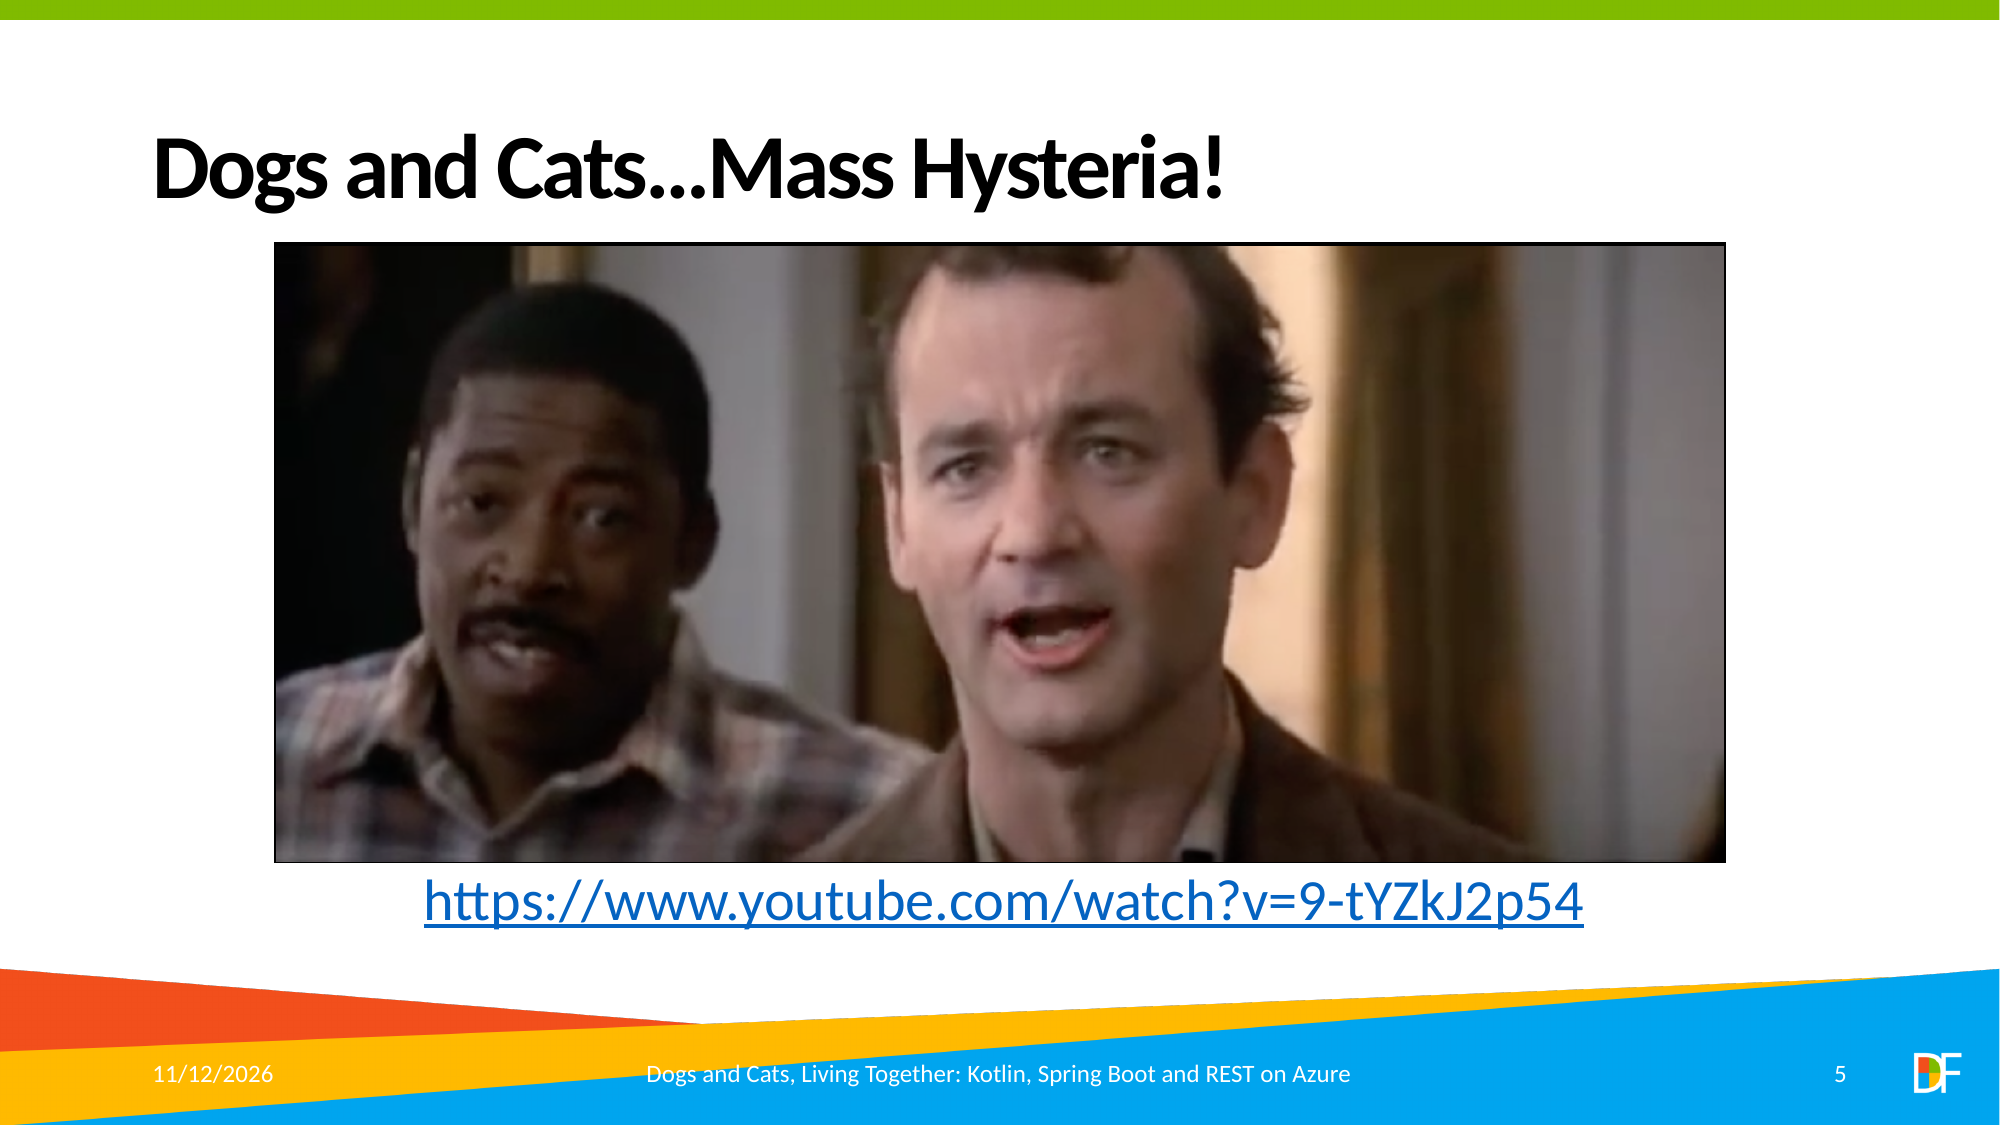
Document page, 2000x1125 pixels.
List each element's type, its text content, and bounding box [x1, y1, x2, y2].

footer Dogs and Cats, Living Together: Kotlin, Spring Boot and REST on Azure [587, 1042, 1412, 1103]
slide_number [137, 1042, 513, 1103]
picture [1915, 1053, 1961, 1092]
list https://www.youtube.com/watch?v=9-tYZkJ2p54 [137, 862, 1862, 958]
picture [0, 0, 2000, 1125]
slide_number 5 [1487, 1042, 1862, 1103]
title Dogs and Cats…Mass Hysteria! [137, 59, 1862, 278]
